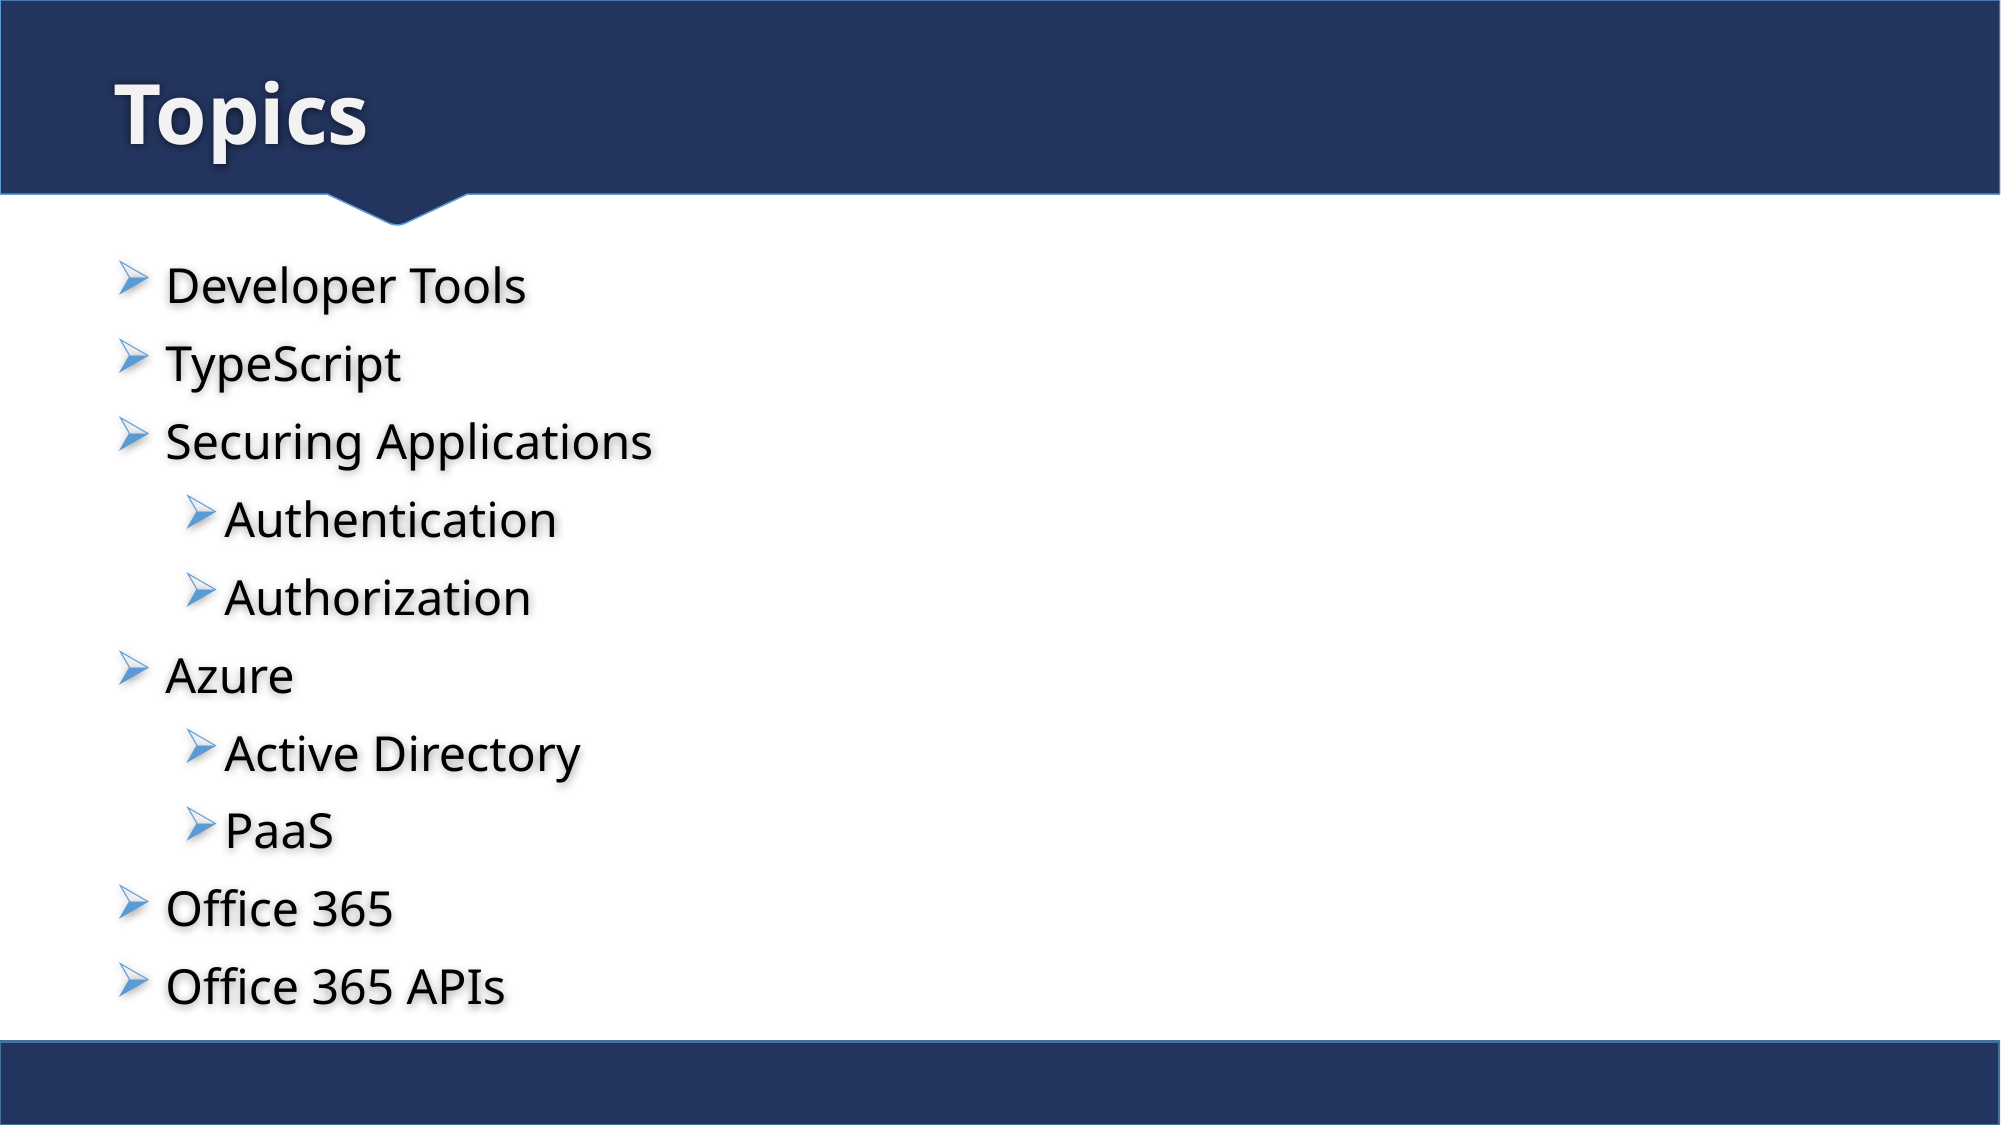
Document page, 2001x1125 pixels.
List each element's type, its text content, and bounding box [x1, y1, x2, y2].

list Developer Tools TypeScript Securing Applications Authentication Authorization Azure Active Directory PaaS Office 365 Office 365 APIs [99, 247, 1900, 1027]
title Topics [98, 9, 1902, 169]
